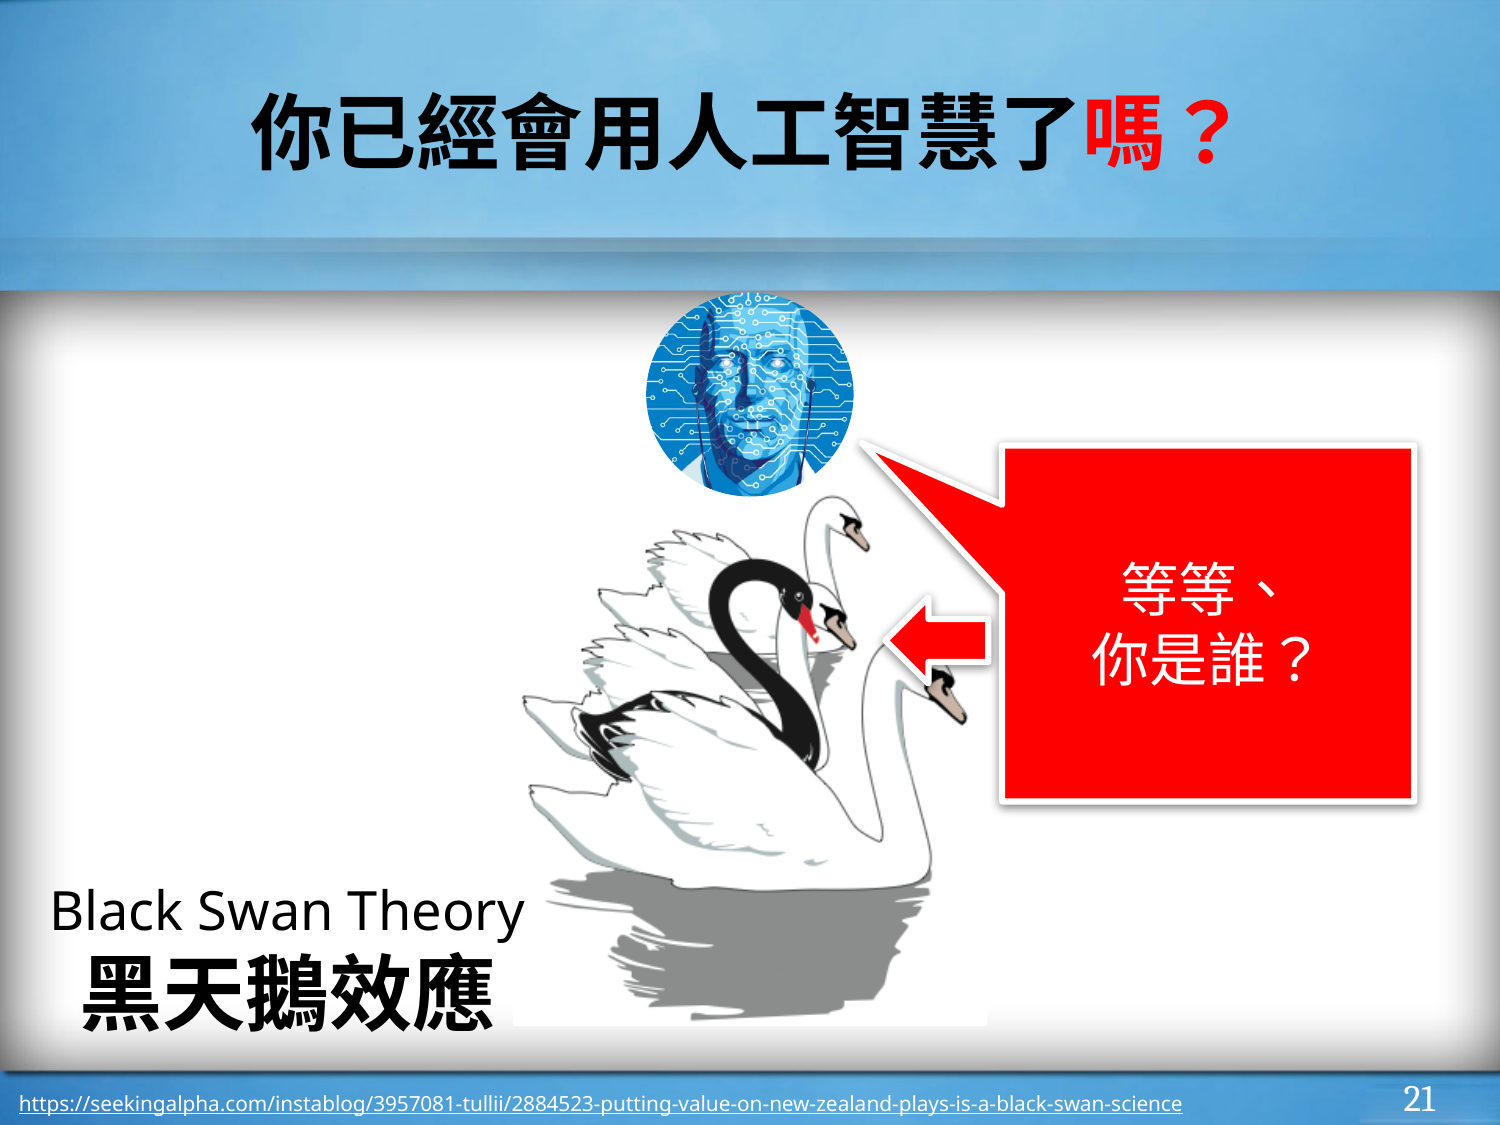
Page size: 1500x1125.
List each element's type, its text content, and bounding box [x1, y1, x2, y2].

text_box 等等、 你是誰？ [993, 445, 1415, 802]
title 你已經會用人工智慧了嗎？ [78, 27, 1422, 232]
slide_number ‹#› [1350, 1074, 1488, 1118]
text_box 等等、 你是誰？ [861, 443, 956, 484]
title Black Swan Theory 黑天鵝效應 [13, 856, 562, 1061]
picture [0, 0, 1500, 1125]
subtitle https://seekingalpha.com/instablog/3957081-tullii/2884523-putting-value-on-new-zealand-plays-is-a-black-swan-science [3, 1080, 1348, 1125]
